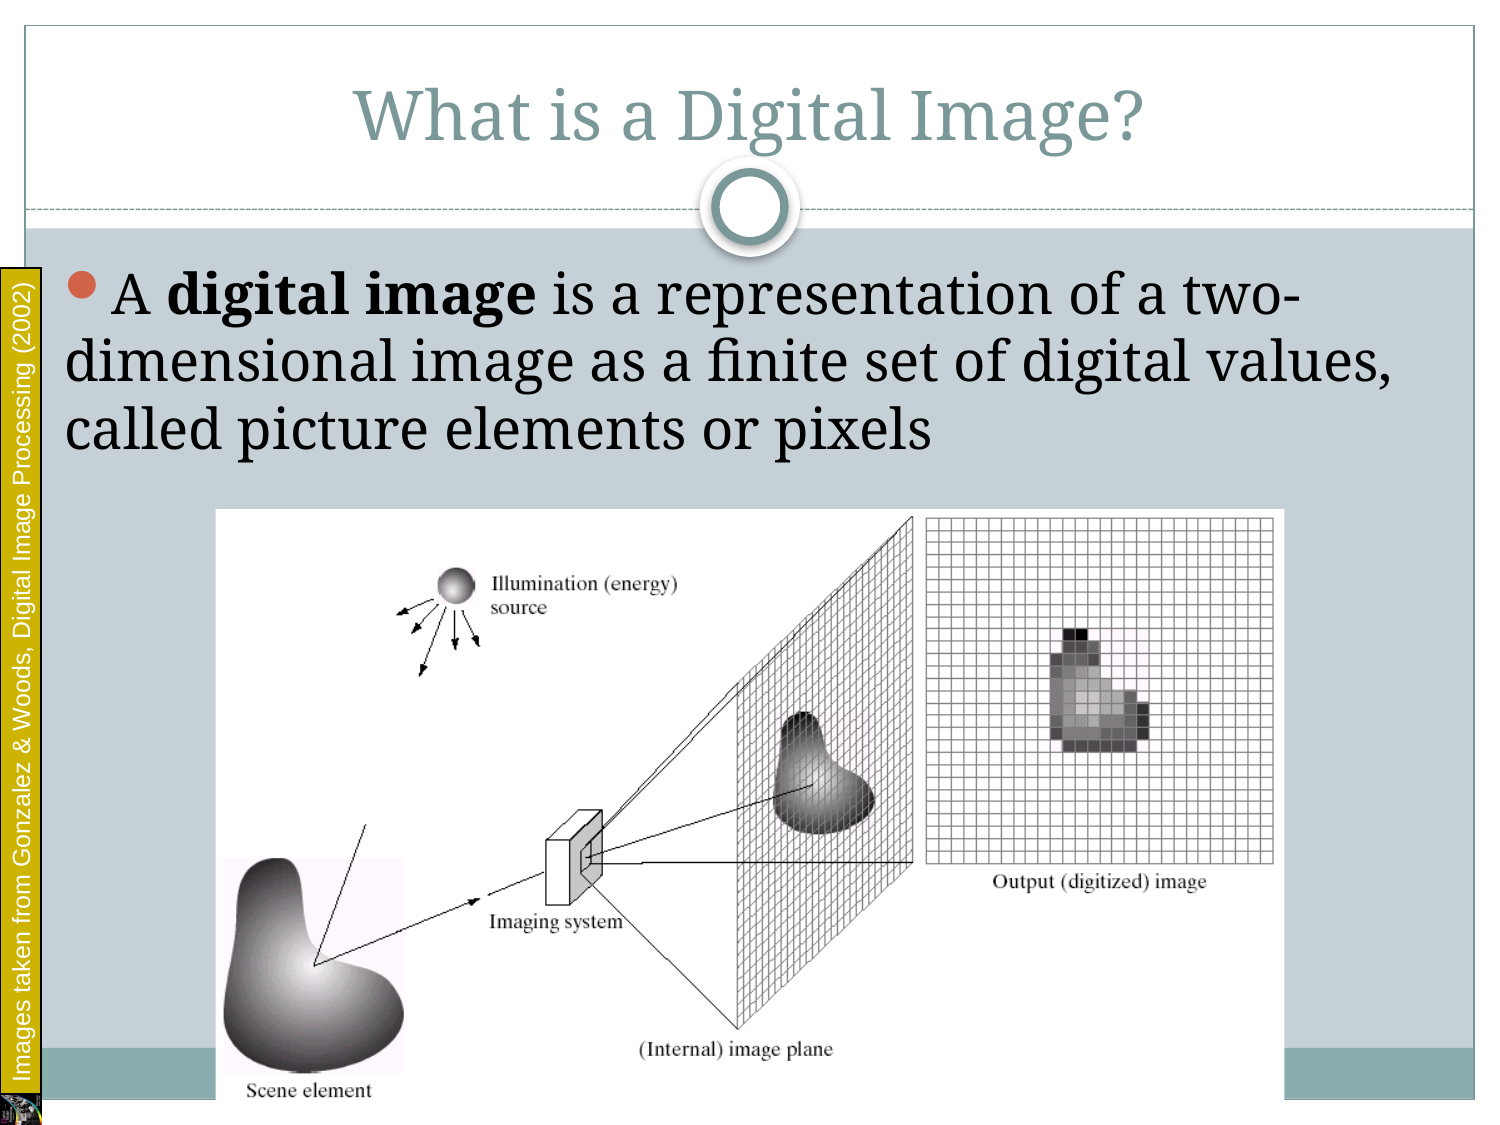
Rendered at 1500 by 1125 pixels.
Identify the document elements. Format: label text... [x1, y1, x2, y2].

list A digital image is a representation of a two-dimensional image as a finite set of digital values, called picture elements or pixels [49, 250, 1445, 1001]
title What is a Digital Image? [49, 37, 1450, 162]
picture [215, 508, 1285, 1114]
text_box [0, 267, 43, 1125]
